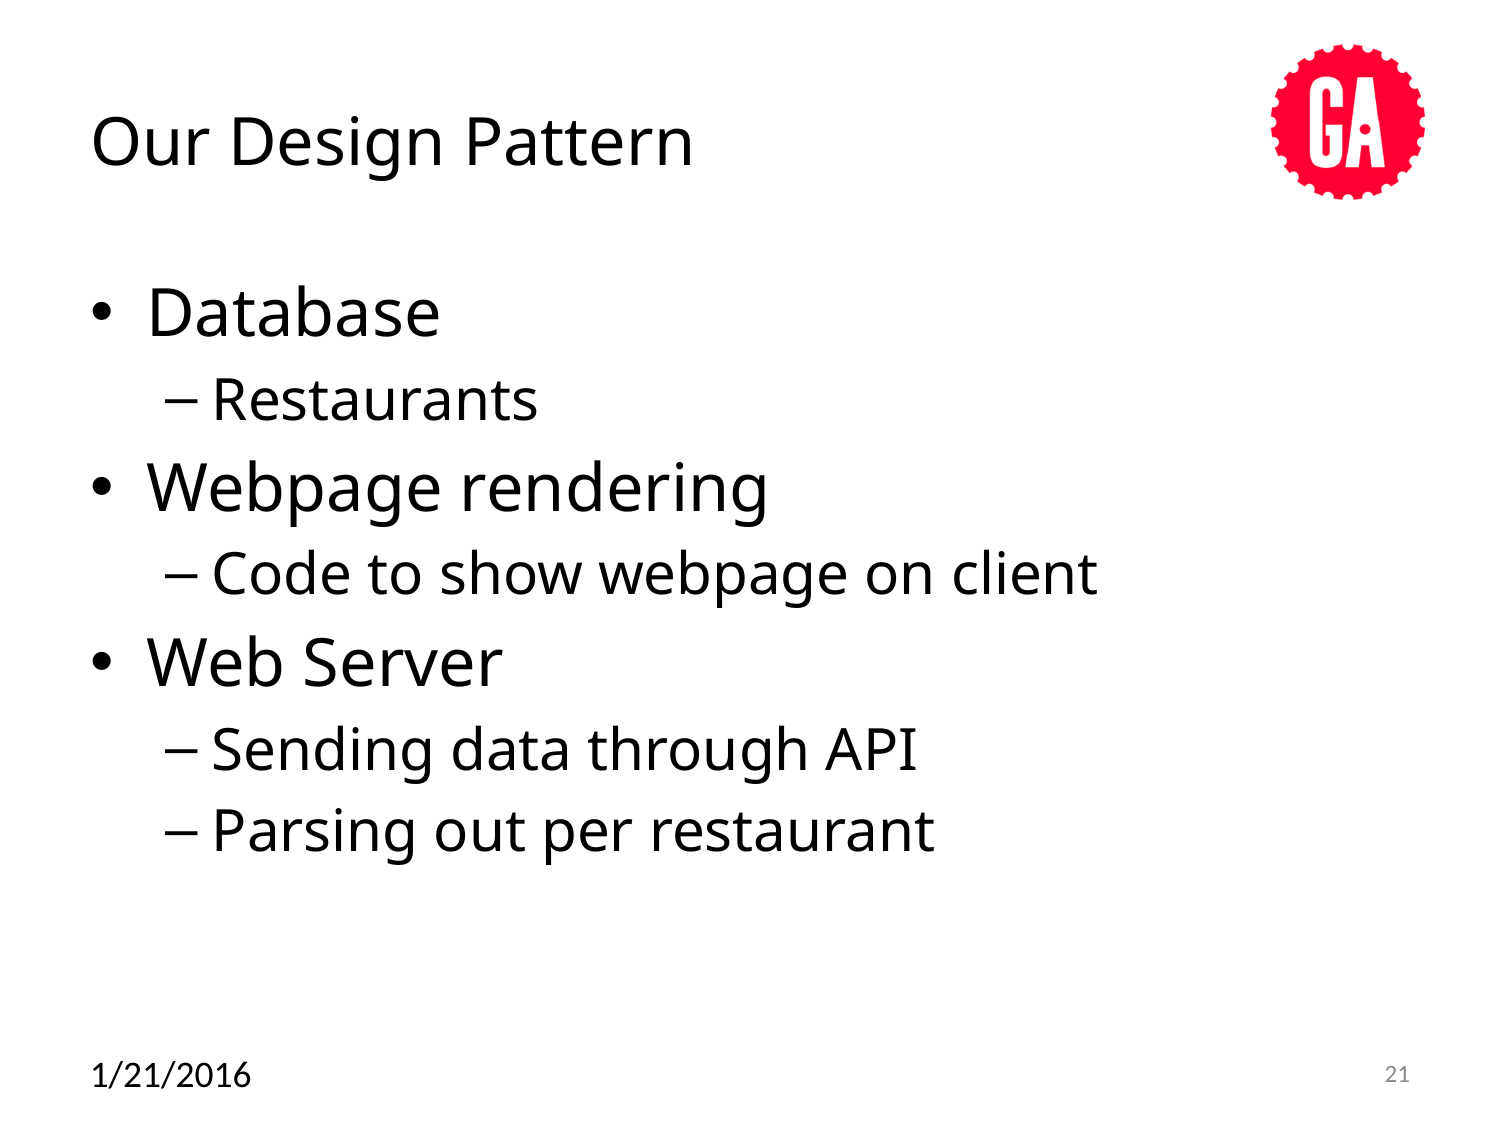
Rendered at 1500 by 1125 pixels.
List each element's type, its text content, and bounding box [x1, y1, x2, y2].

list Database Restaurants Webpage rendering Code to show webpage on client Web Server Sending data through API Parsing out per restaurant [75, 262, 1425, 1005]
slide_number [75, 1042, 425, 1103]
slide_number 21 [1074, 1042, 1425, 1103]
title Our Design Pattern [75, 45, 1425, 233]
